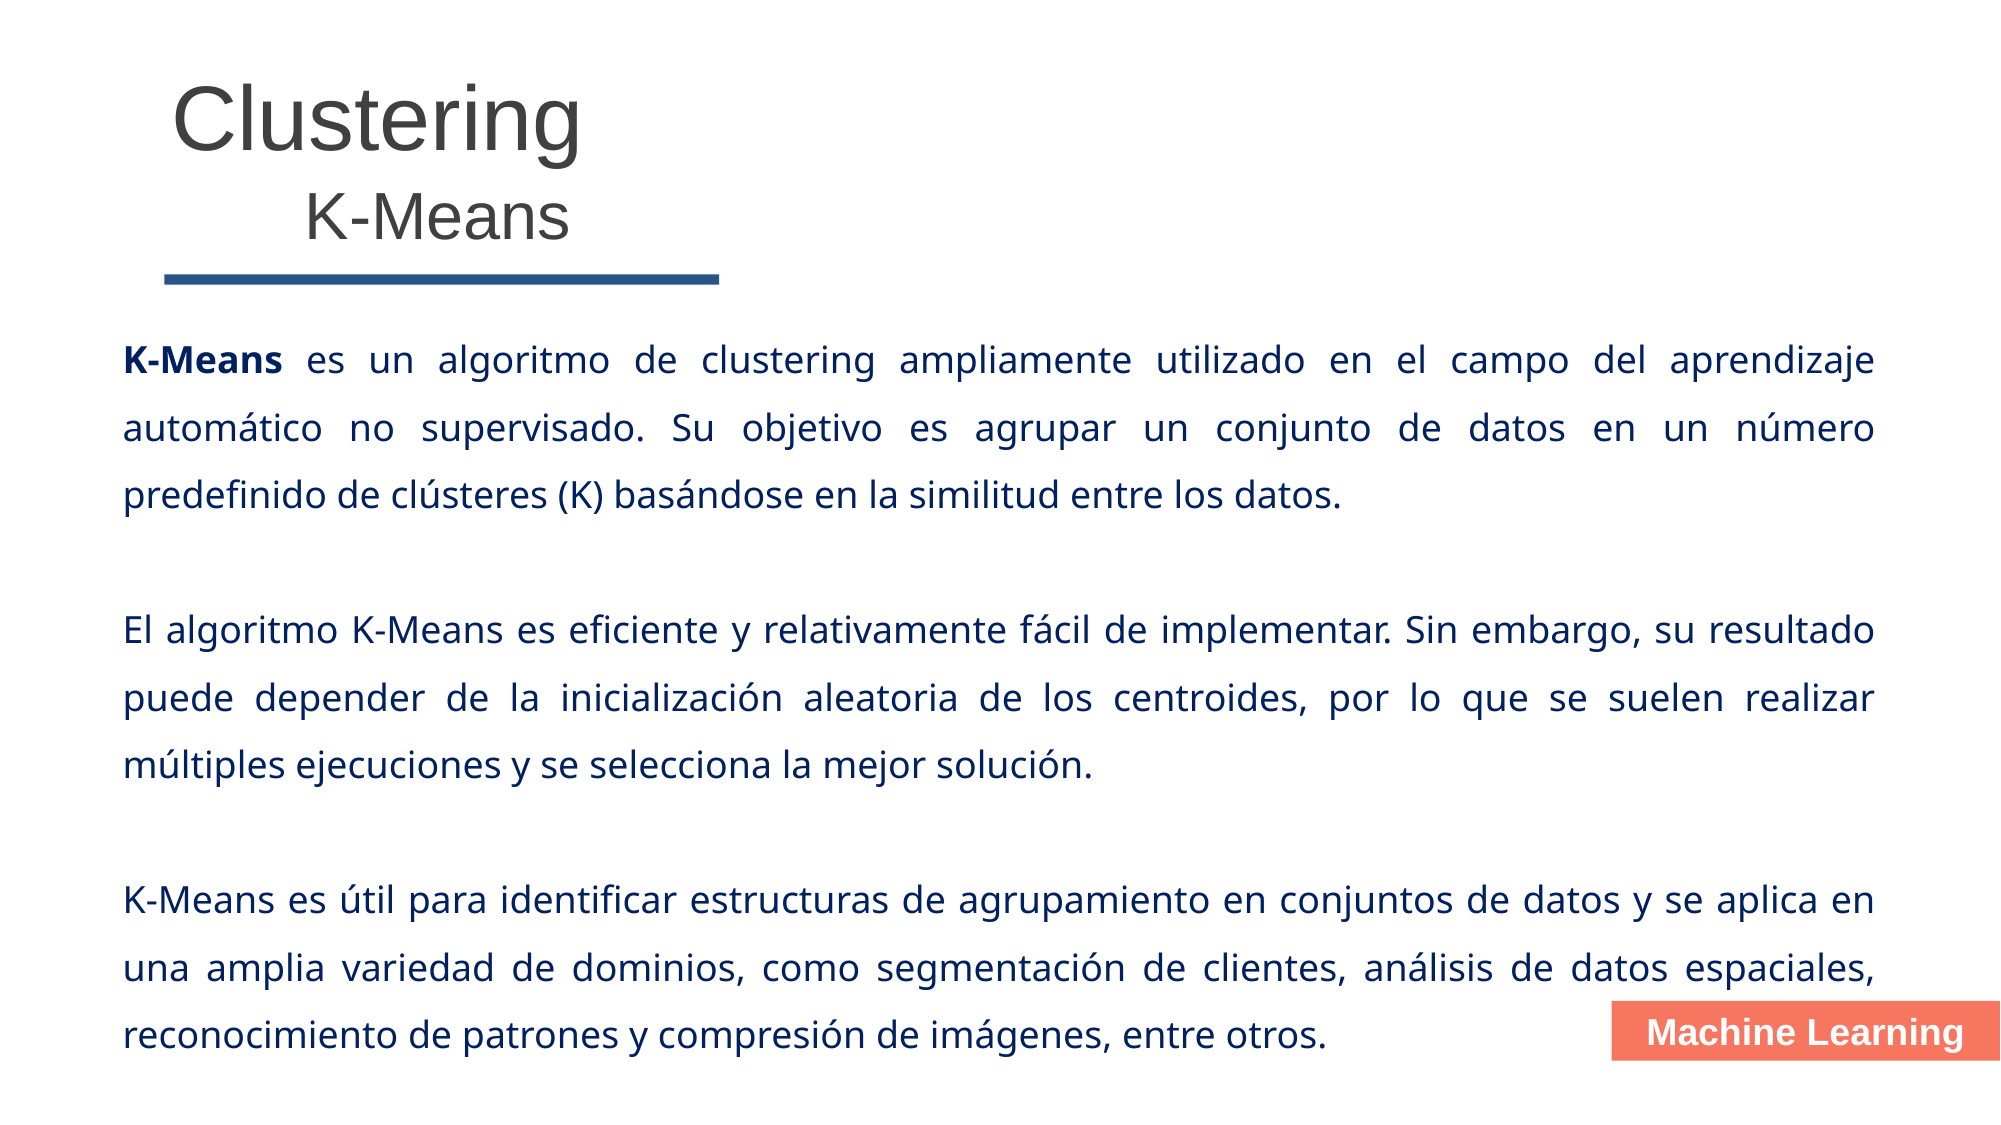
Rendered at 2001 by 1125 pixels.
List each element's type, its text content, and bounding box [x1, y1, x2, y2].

text_box K-Means es un algoritmo de clustering ampliamente utilizado en el campo del aprendizaje automático no supervisado. Su objetivo es agrupar un conjunto de datos en un número predefinido de clústeres (K) basándose en la similitud entre los datos. El algoritmo K-Means es eficiente y relativamente fácil de implementar. Sin embargo, su resultado puede depender de la inicialización aleatoria de los centroides, por lo que se suelen realizar múltiples ejecuciones y se selecciona la mejor solución. K-Means es útil para identificar estructuras de agrupamiento en conjuntos de datos y se aplica en una amplia variedad de dominios, como segmentación de clientes, análisis de datos espaciales, reconocimiento de patrones y compresión de imágenes, entre otros. [107, 306, 1892, 1064]
text_box [163, 273, 720, 286]
text_box Clustering [156, 51, 720, 165]
text_box K-Means [156, 165, 720, 260]
text_box Machine Learning [1892, 1000, 2000, 1061]
